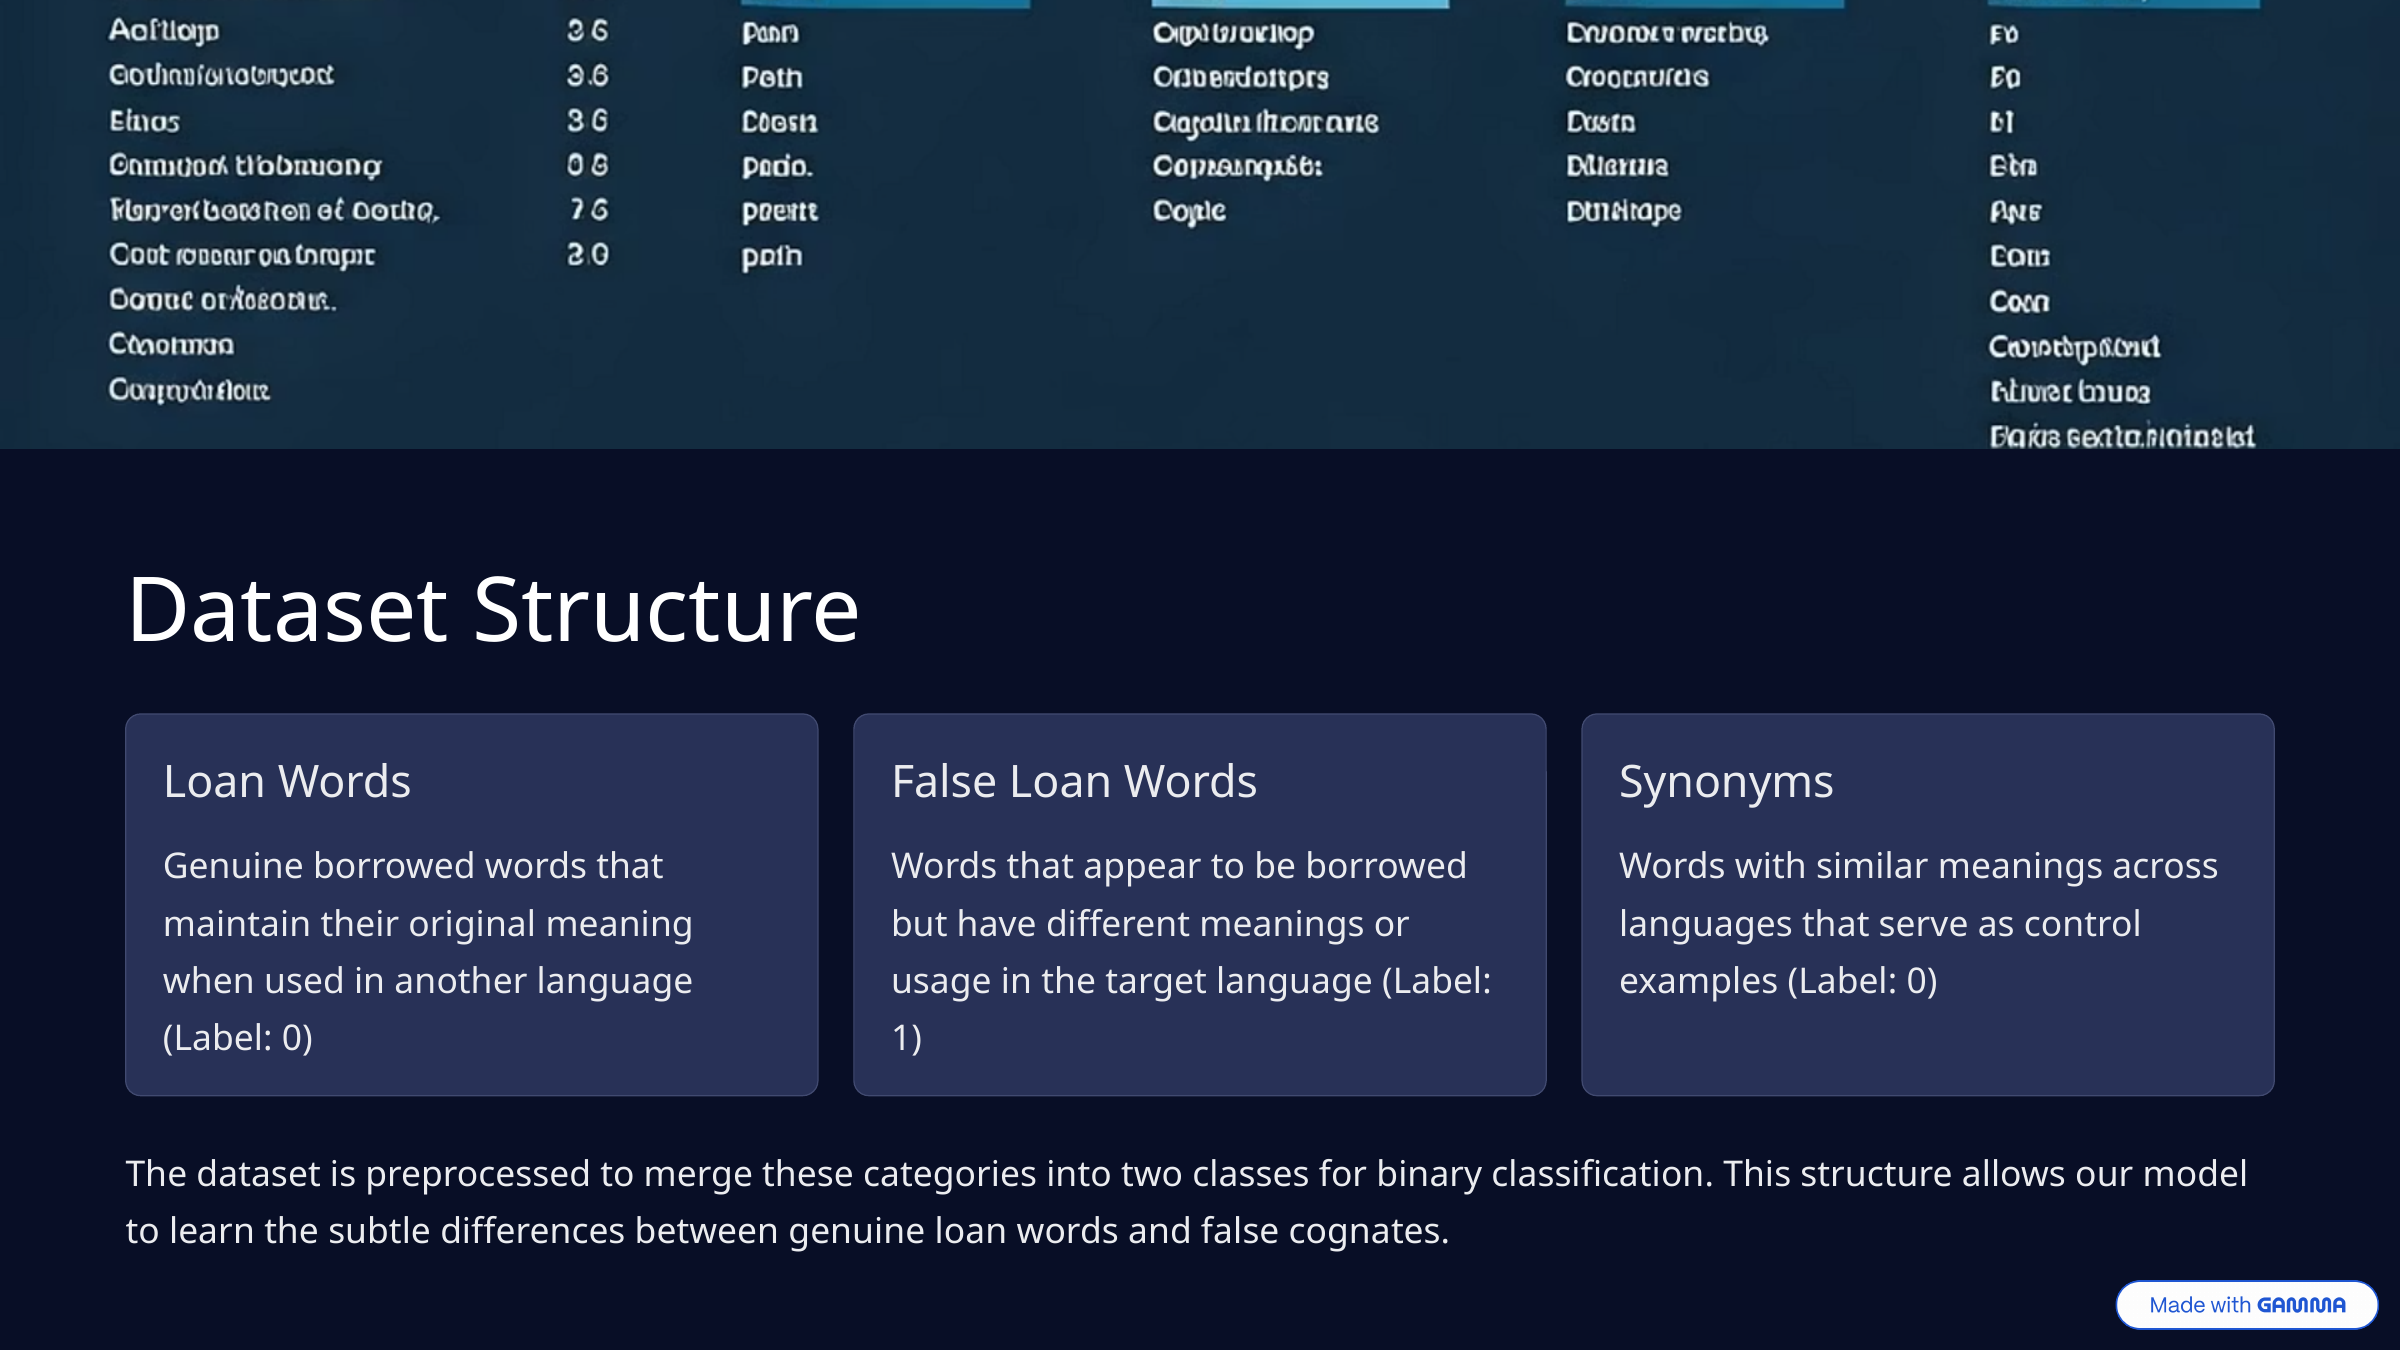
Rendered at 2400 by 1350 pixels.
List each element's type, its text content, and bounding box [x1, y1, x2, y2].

text_box [853, 713, 1547, 1096]
text_box The dataset is preprocessed to merge these categories into two classes for binary classification. This structure allows our model to learn the subtle differences between genuine loan words and false cognates. [125, 1136, 2275, 1251]
text_box [1582, 713, 2275, 1096]
picture [0, 0, 2400, 449]
text_box Words that appear to be borrowed but have different meanings or usage in the target language (Label: 1) [891, 828, 1509, 1059]
picture [2106, 1271, 2389, 1339]
text_box False Loan Words [891, 751, 1340, 808]
text_box [125, 713, 818, 1096]
text_box Genuine borrowed words that maintain their original meaning when used in another language (Label: 0) [162, 828, 781, 1059]
text_box Loan Words [162, 751, 612, 808]
text_box Synonyms [1619, 751, 2068, 808]
text_box Words with similar meanings across languages that serve as control examples (Label: 0) [1619, 828, 2238, 1002]
text_box Dataset Structure [125, 547, 1024, 660]
